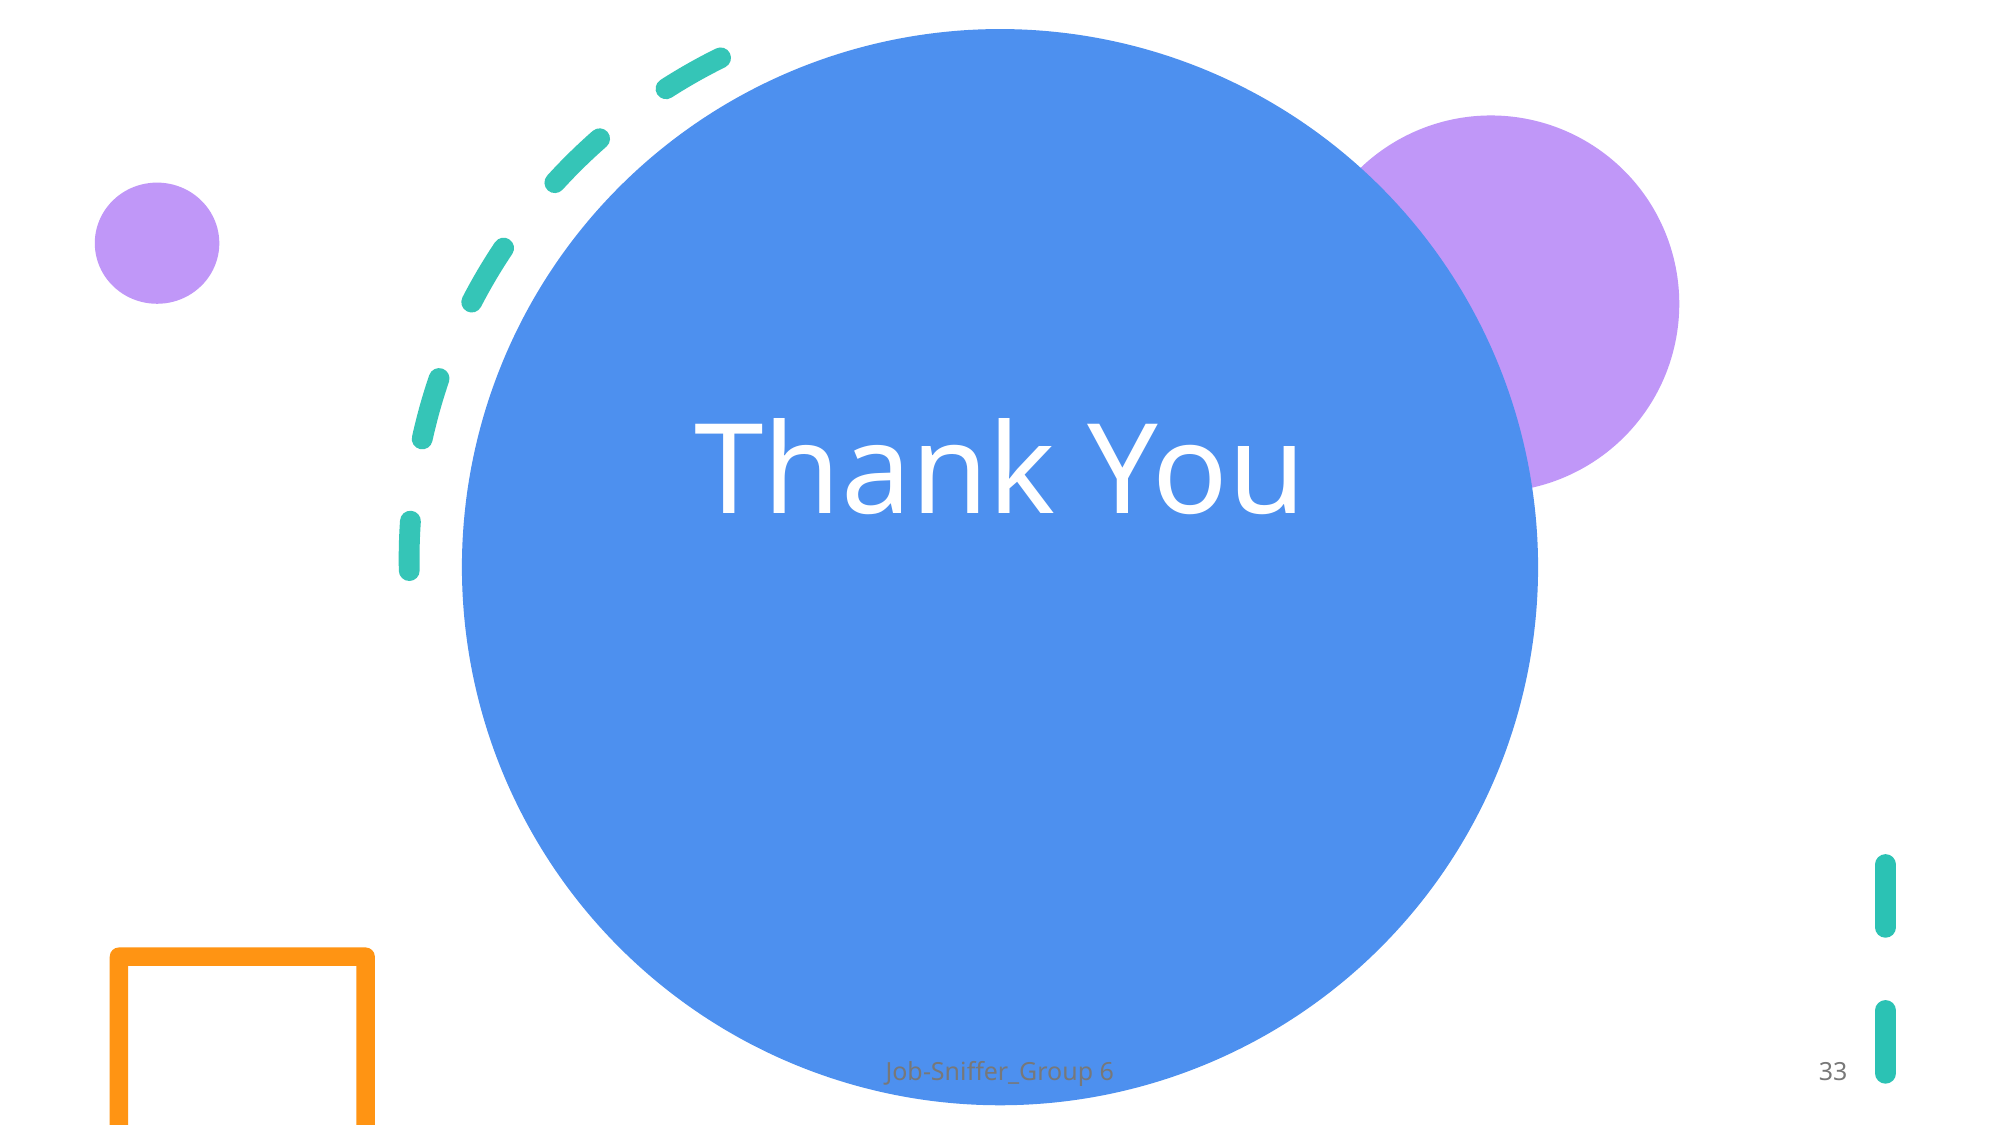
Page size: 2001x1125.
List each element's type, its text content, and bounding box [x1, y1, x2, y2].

title Thank You [461, 221, 1539, 724]
footer Job-Sniffer_Group 6 [662, 1042, 1338, 1103]
slide_number 33 [1412, 1042, 1863, 1103]
